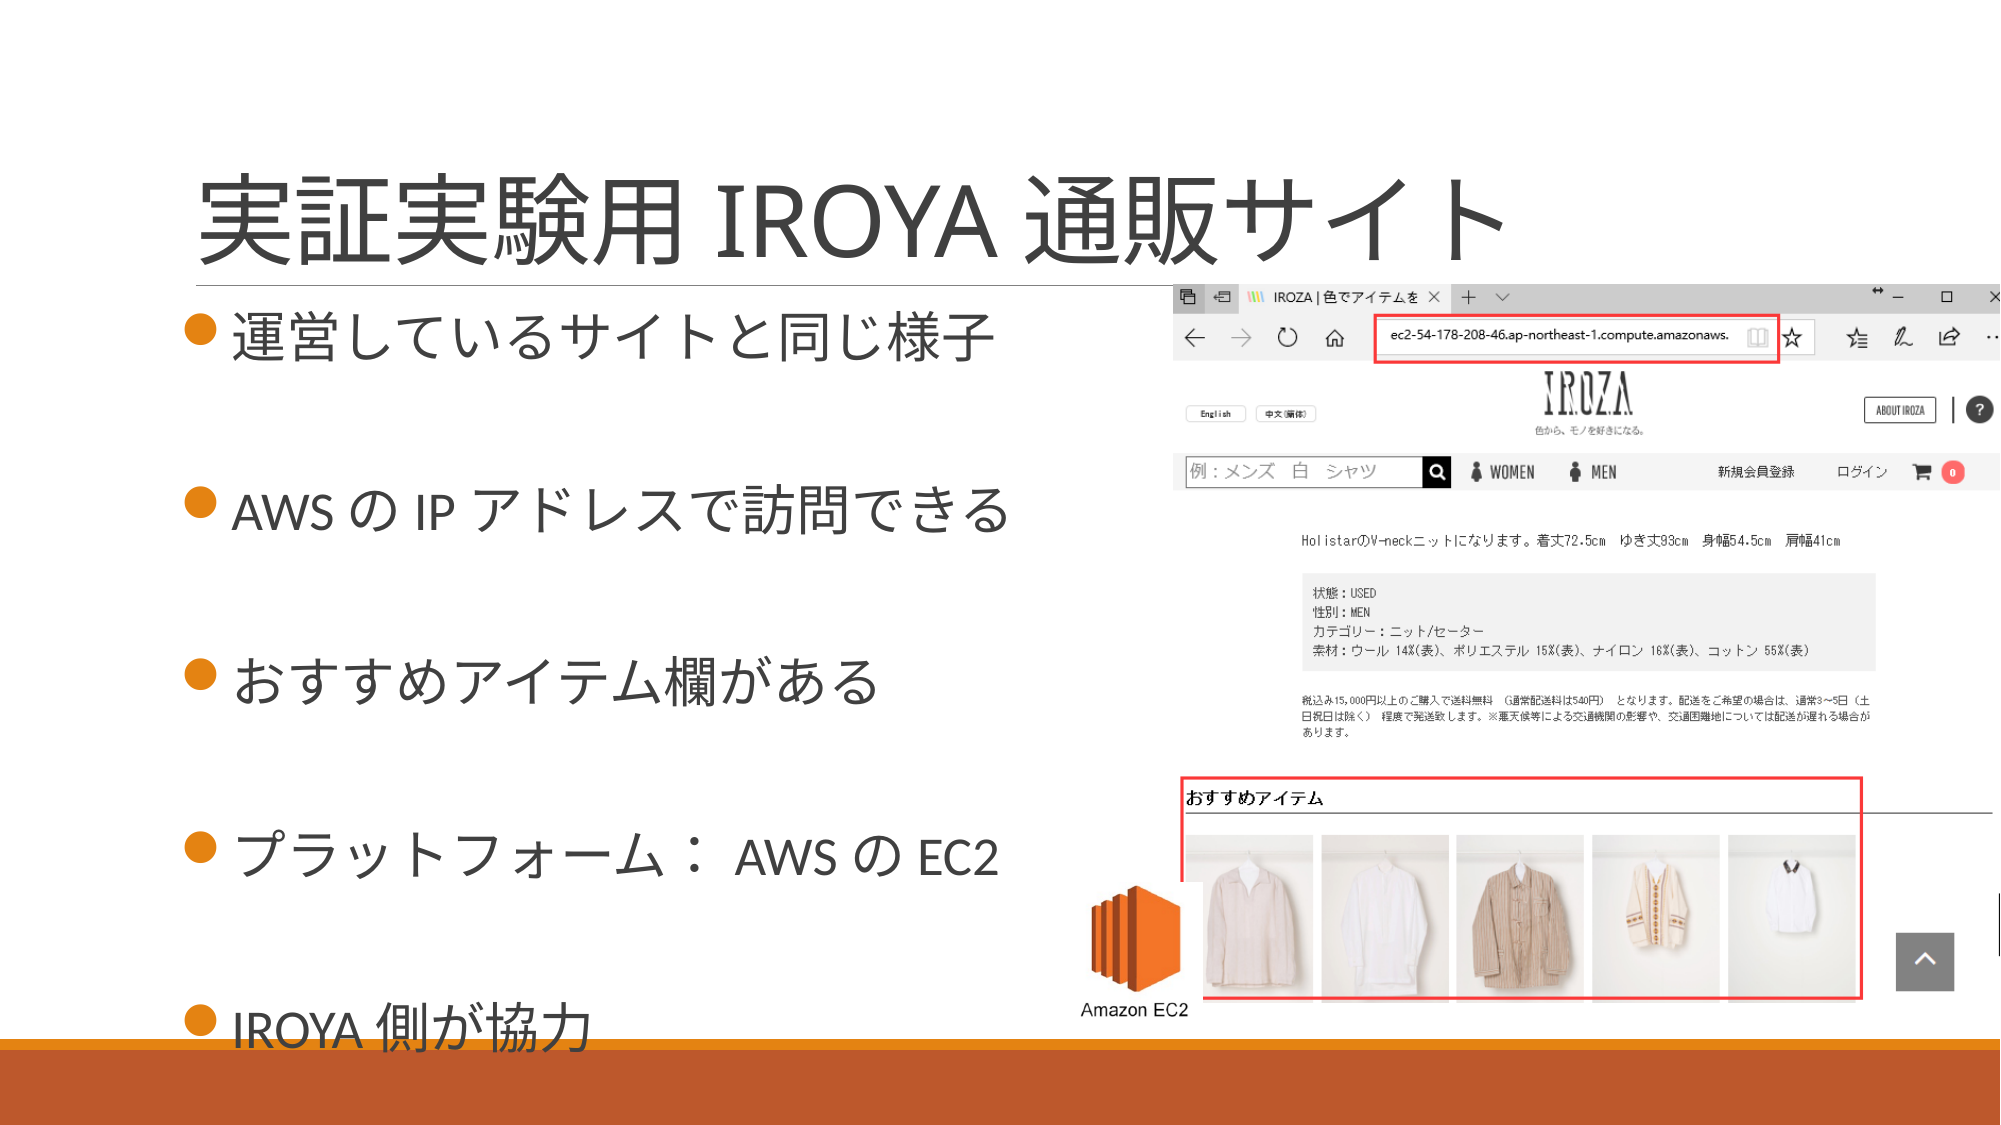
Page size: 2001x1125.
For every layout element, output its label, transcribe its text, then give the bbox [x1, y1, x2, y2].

picture [1070, 284, 2000, 1018]
title 実証実験用IROYA通販サイト [180, 47, 1830, 285]
list 運営しているサイトと同じ様子 AWSのIPアドレスで訪問できる おすすめアイテム欄がある プラットフォーム：AWSのEC2 IROYA側が協力 [180, 302, 1039, 1078]
